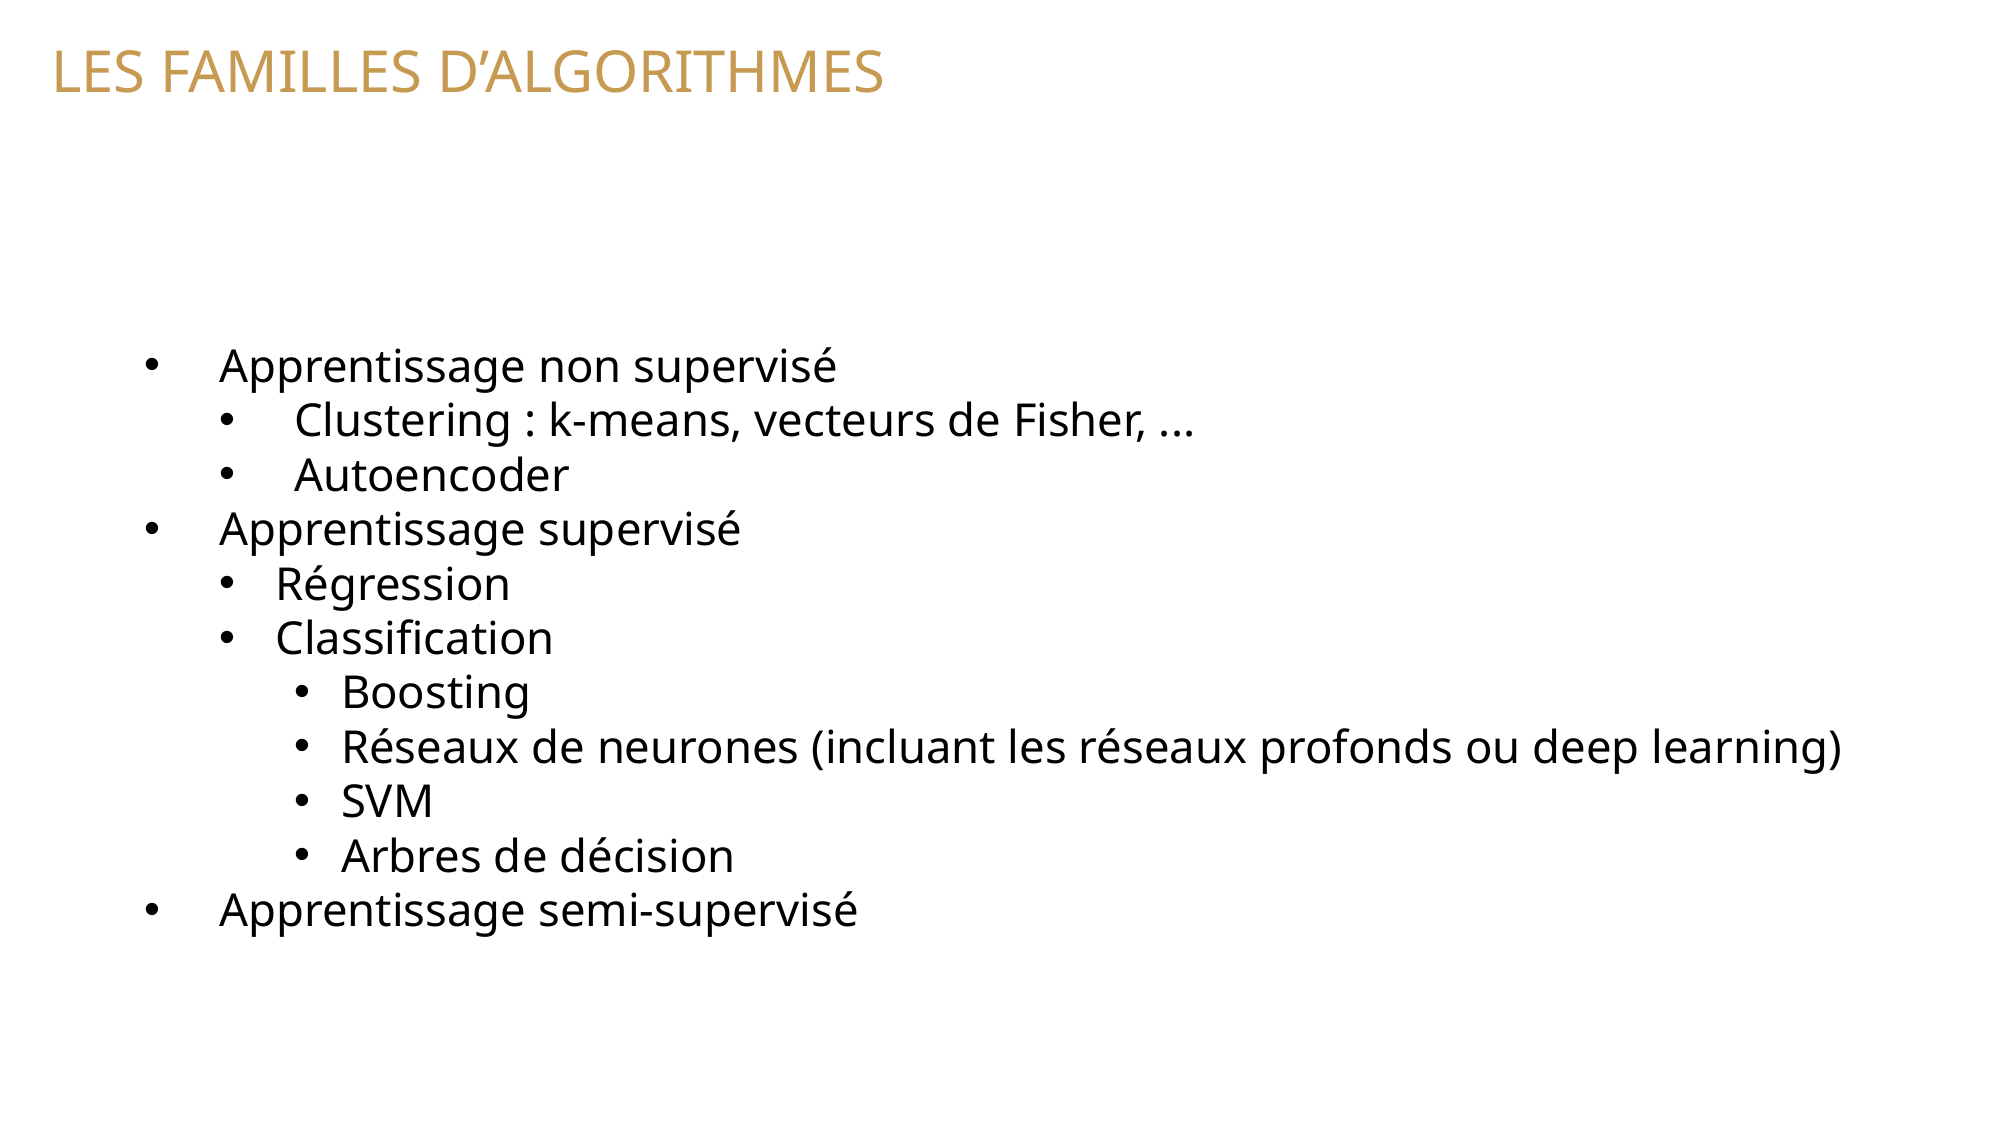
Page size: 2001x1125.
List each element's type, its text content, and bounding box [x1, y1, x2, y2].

text_box Apprentissage non supervisé Clustering : k-means, vecteurs de Fisher, ... Autoencoder Apprentissage supervisé Régression Classification Boosting Réseaux de neurones (incluant les réseaux profonds ou deep learning) SVM Arbres de décision Apprentissage semi-supervisé [129, 329, 1883, 943]
text_box Les familles d’algorithmes [36, 26, 2000, 111]
